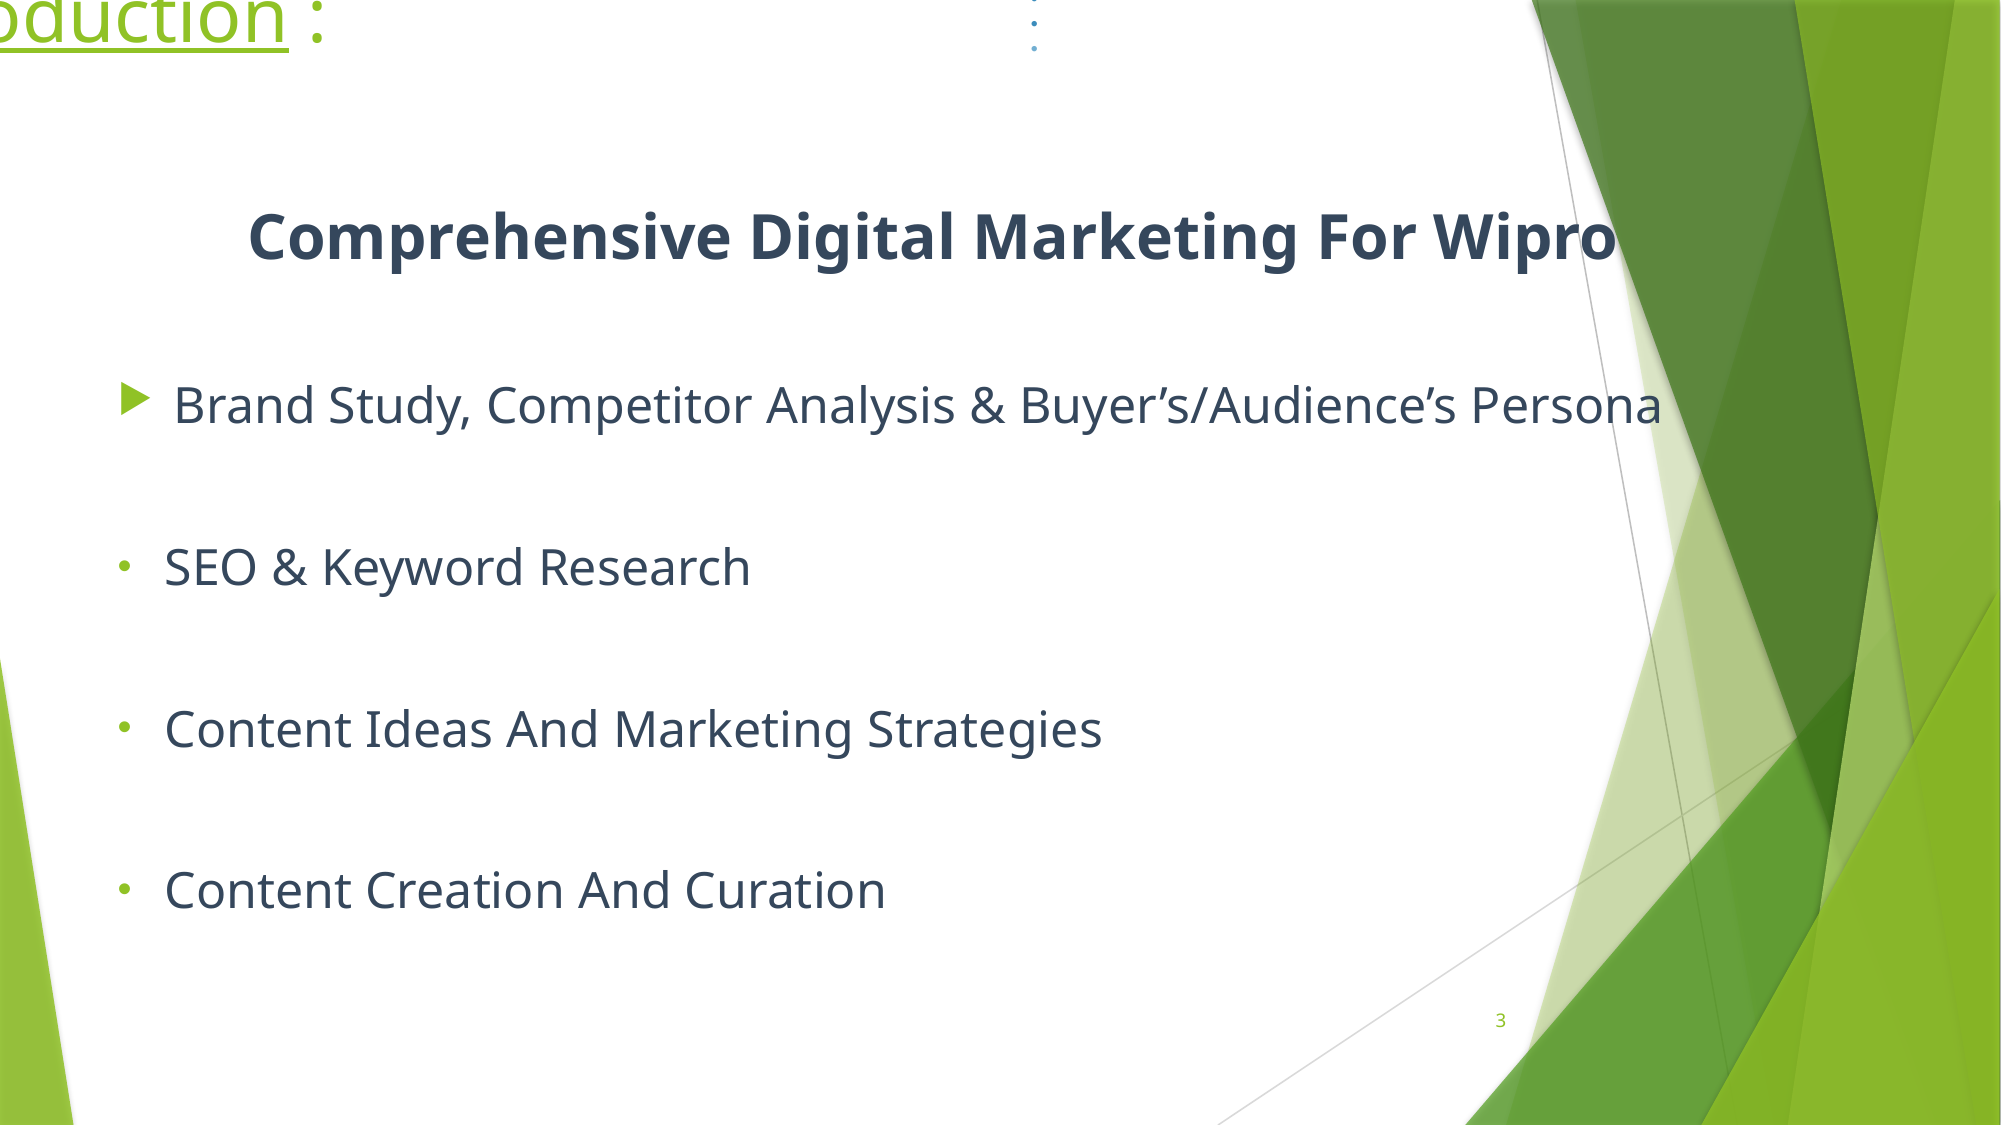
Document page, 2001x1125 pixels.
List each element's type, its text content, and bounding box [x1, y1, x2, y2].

slide_number 3 [1409, 991, 1522, 1051]
list Comprehensive Digital Marketing For Wipro Brand Study, Competitor Analysis & Buyer’s/Audience’s Persona SEO & Keyword Research Content Ideas And Marketing Strategies Content Creation And Curation [102, 32, 1898, 955]
title Introduction : [0, 0, 940, 421]
text_box [940, 0, 1060, 109]
